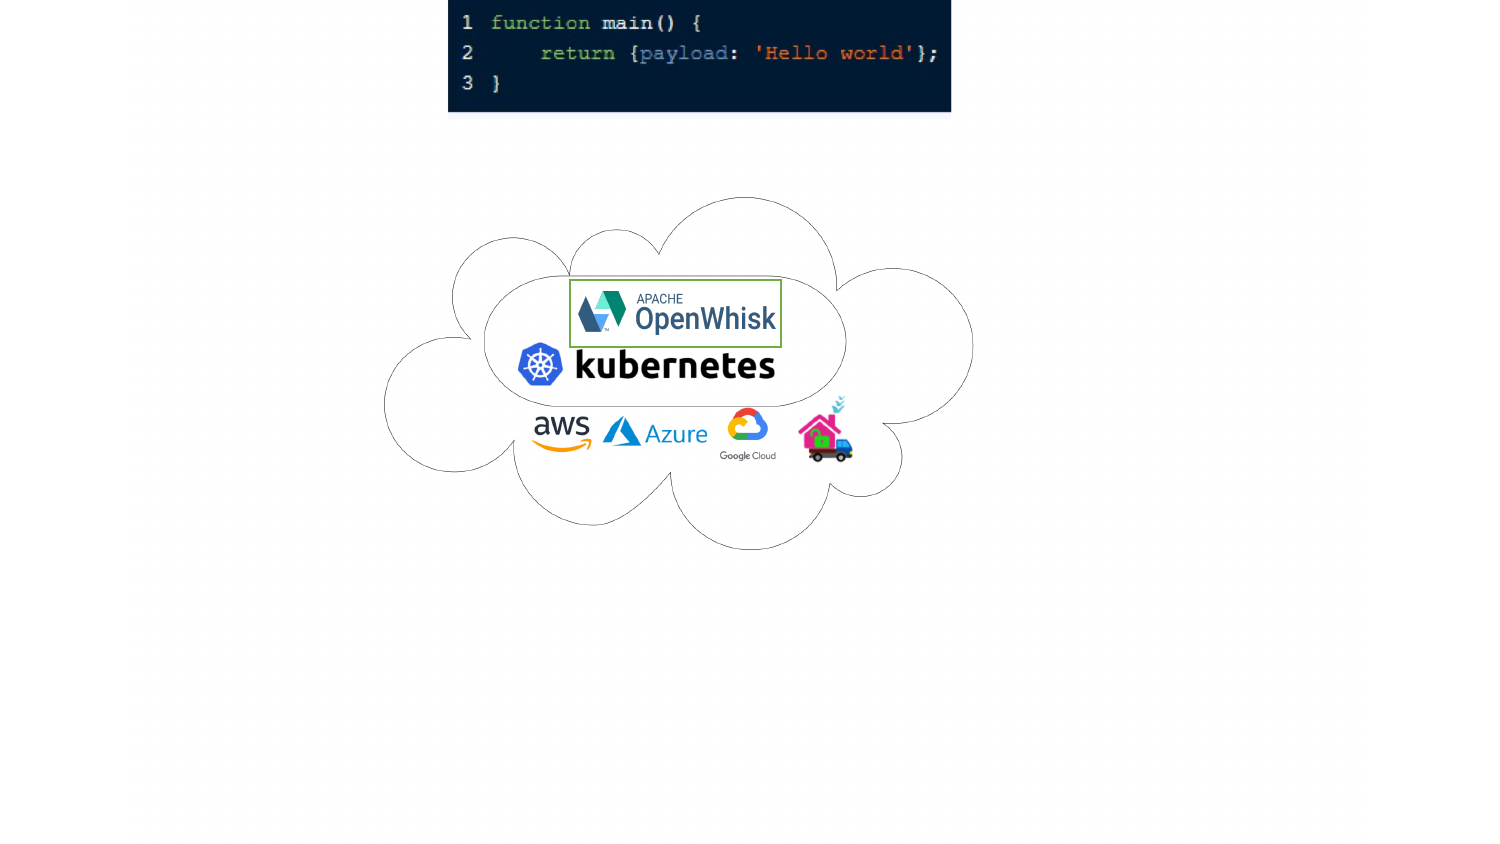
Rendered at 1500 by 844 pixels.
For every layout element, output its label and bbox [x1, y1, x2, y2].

picture [131, 0, 1369, 844]
text_box [570, 280, 782, 347]
